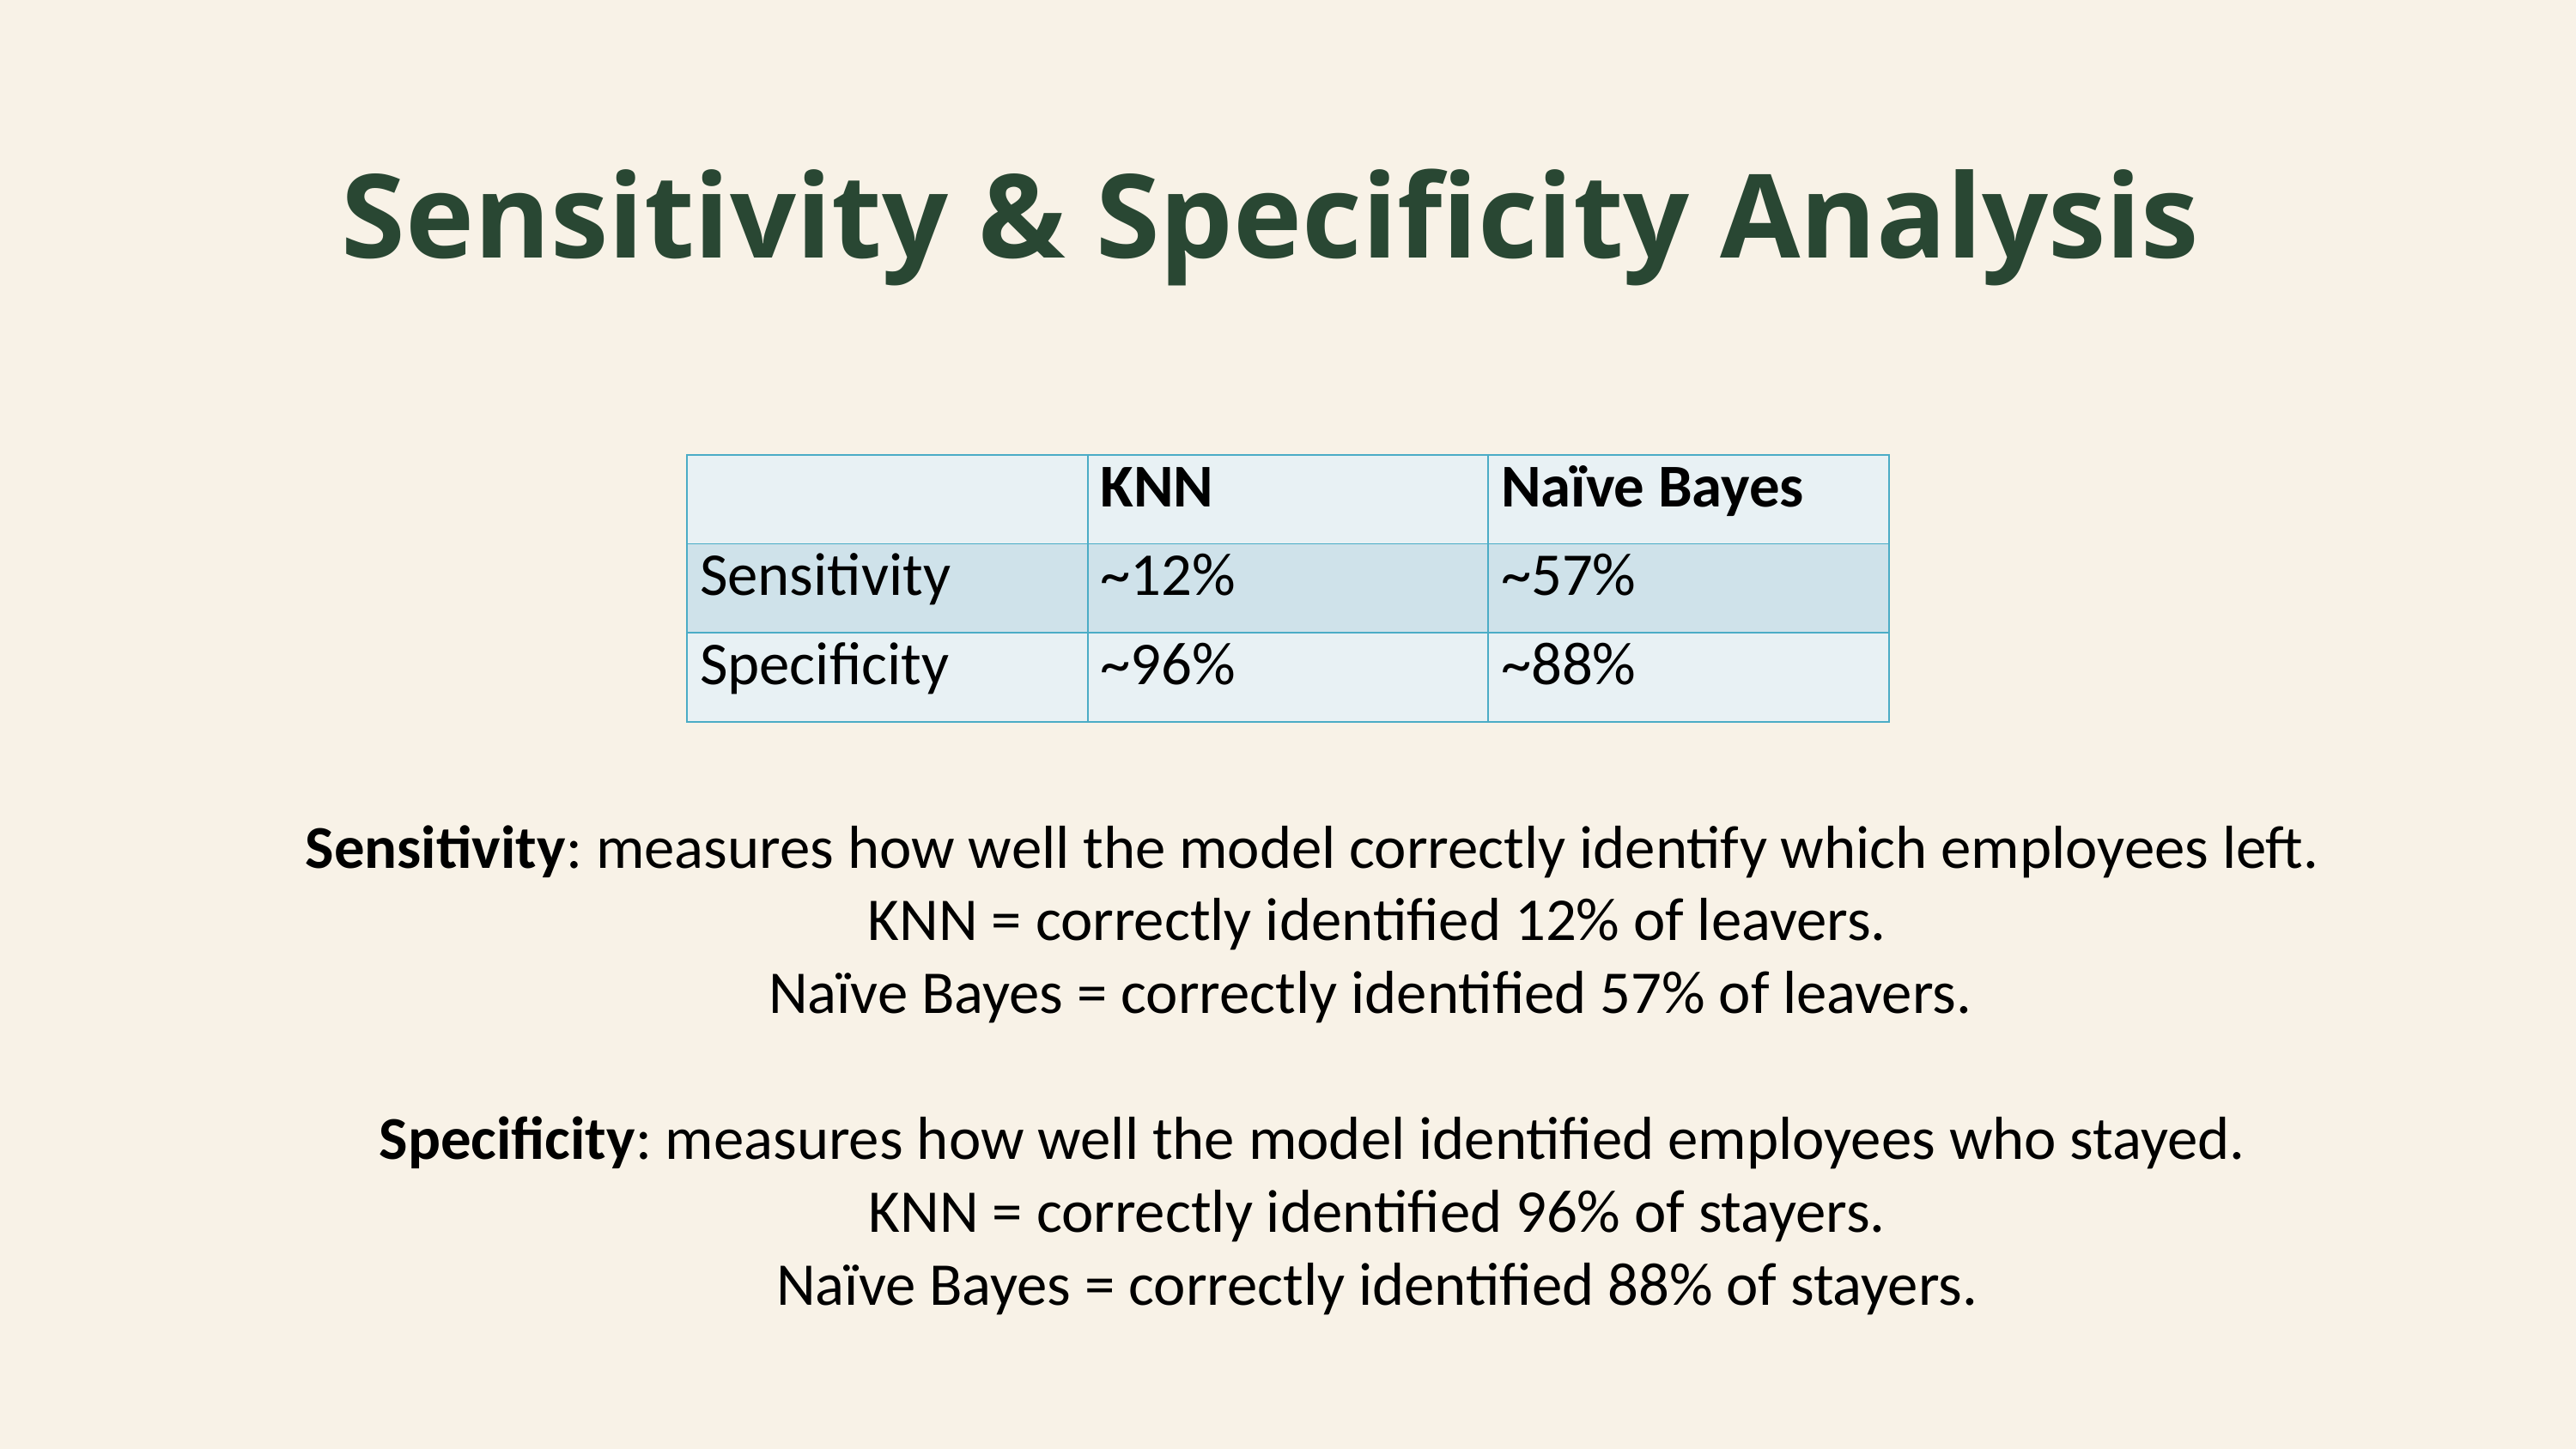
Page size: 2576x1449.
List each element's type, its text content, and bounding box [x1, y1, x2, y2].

table_header [688, 456, 1087, 543]
table_header KNN [1089, 456, 1487, 543]
table_cell Sensitivity [688, 544, 1087, 632]
table_header Naïve Bayes [1489, 456, 1888, 543]
text_box Sensitivity: measures how well the model correctly identify which employees left. KNN = correctly identified 12% of leavers. Naïve Bayes = correctly identified 57% of leavers. Specificity: measures how well the model identified employees who stayed. KNN = correctly identified 96% of stayers. Naïve Bayes = correctly identified 88% of stayers. [199, 800, 2427, 1324]
table_cell Specificity [688, 634, 1087, 721]
text_box Sensitivity & Specificity Analysis [199, 149, 2372, 282]
table_cell ~96% [1089, 634, 1487, 721]
table_cell ~12% [1089, 544, 1487, 632]
table_cell ~88% [1489, 634, 1888, 721]
table_cell ~57% [1489, 544, 1888, 632]
